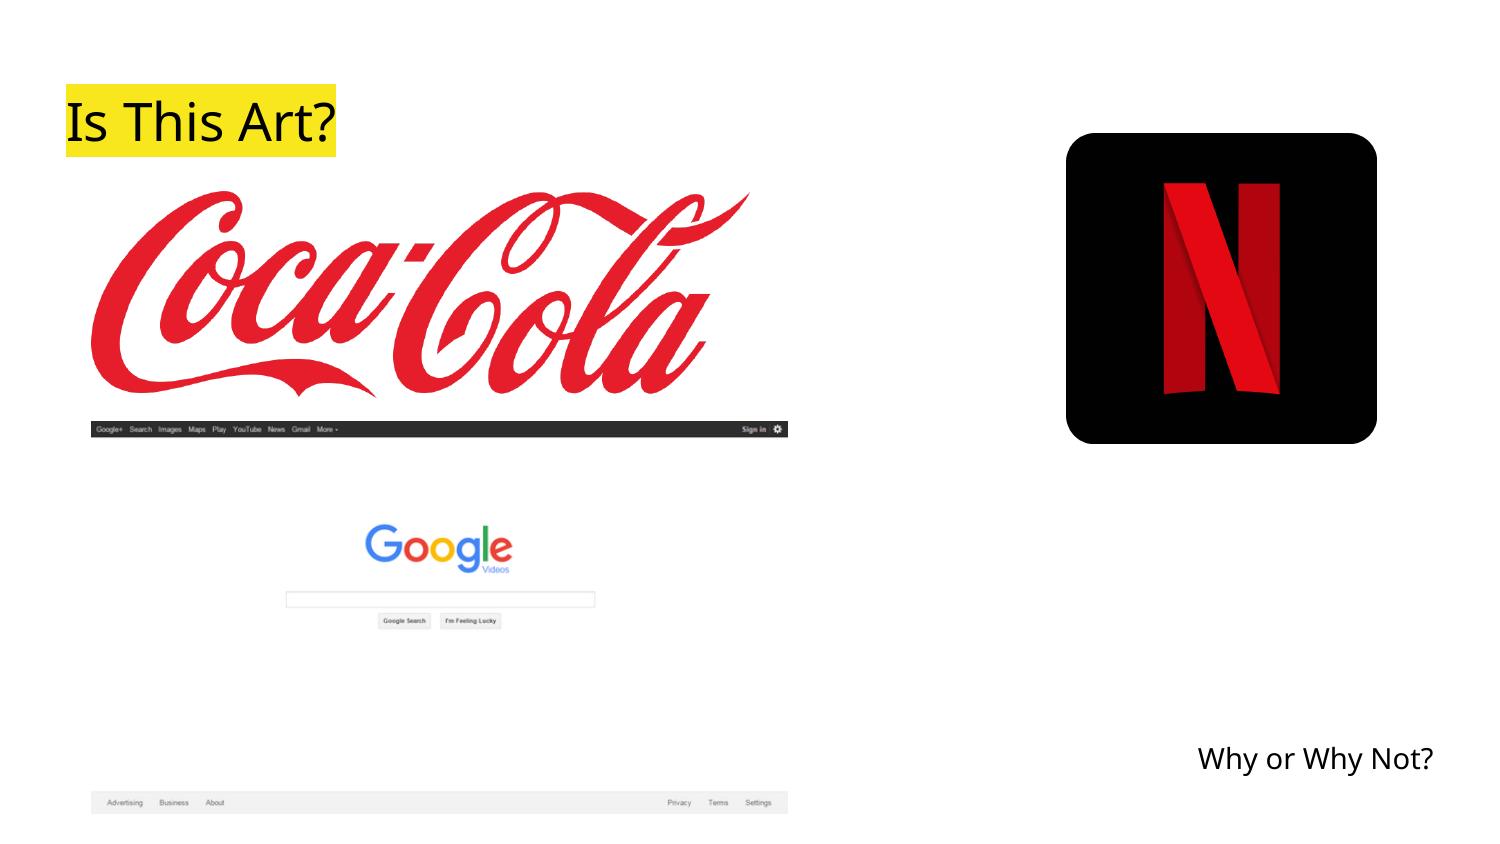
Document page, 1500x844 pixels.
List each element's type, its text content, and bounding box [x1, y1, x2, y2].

text_box Why or Why Not? [908, 725, 1449, 791]
picture [1066, 133, 1377, 444]
picture [91, 421, 788, 814]
title Is This Art? [51, 72, 1449, 167]
picture [91, 191, 751, 398]
